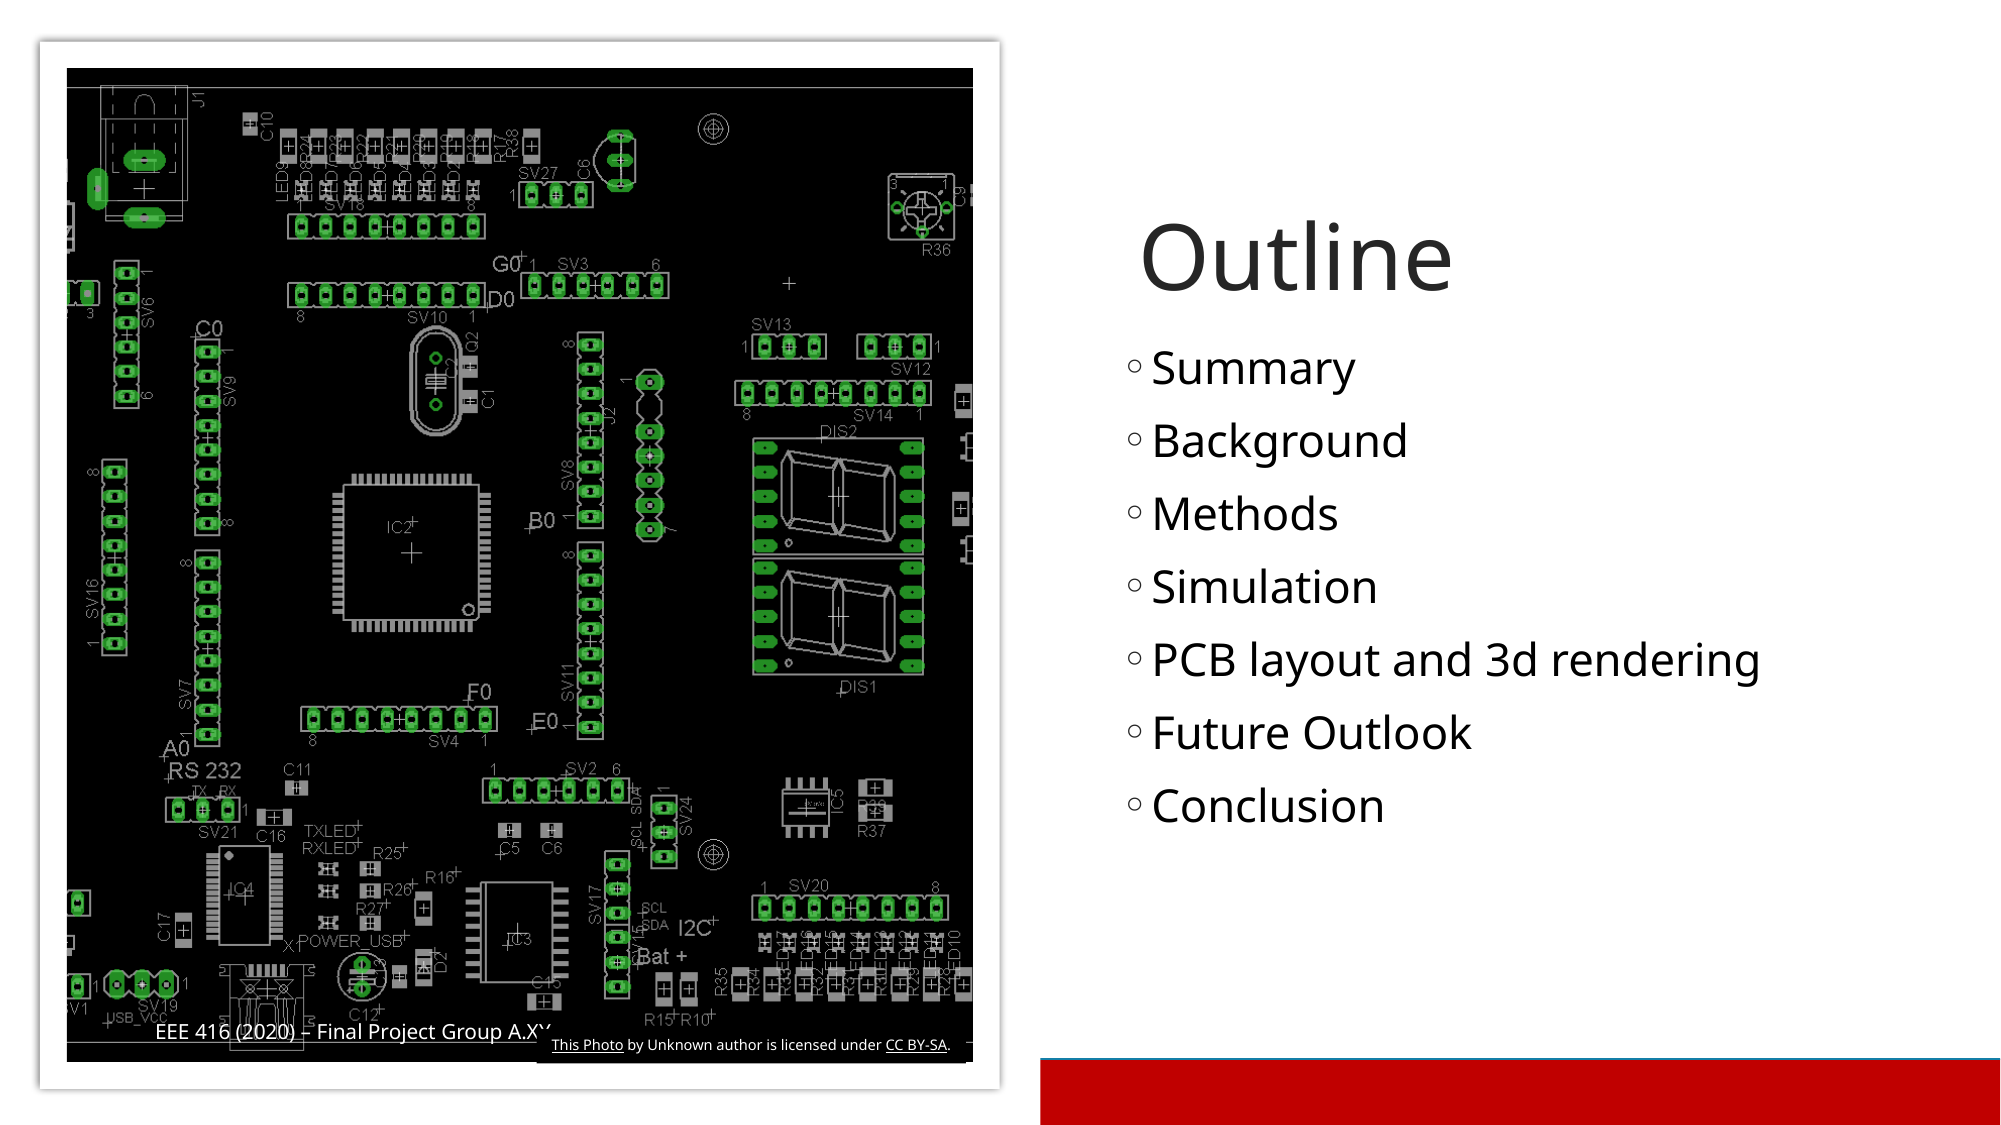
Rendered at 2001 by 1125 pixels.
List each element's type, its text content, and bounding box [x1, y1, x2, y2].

picture [66, 68, 973, 1062]
title Outline [1123, 119, 1878, 402]
list Summary Background Methods Simulation PCB layout and 3d rendering Future Outlook Conclusion [1106, 331, 1862, 843]
text_box [0, 0, 1041, 1125]
text_box [39, 41, 1000, 1089]
